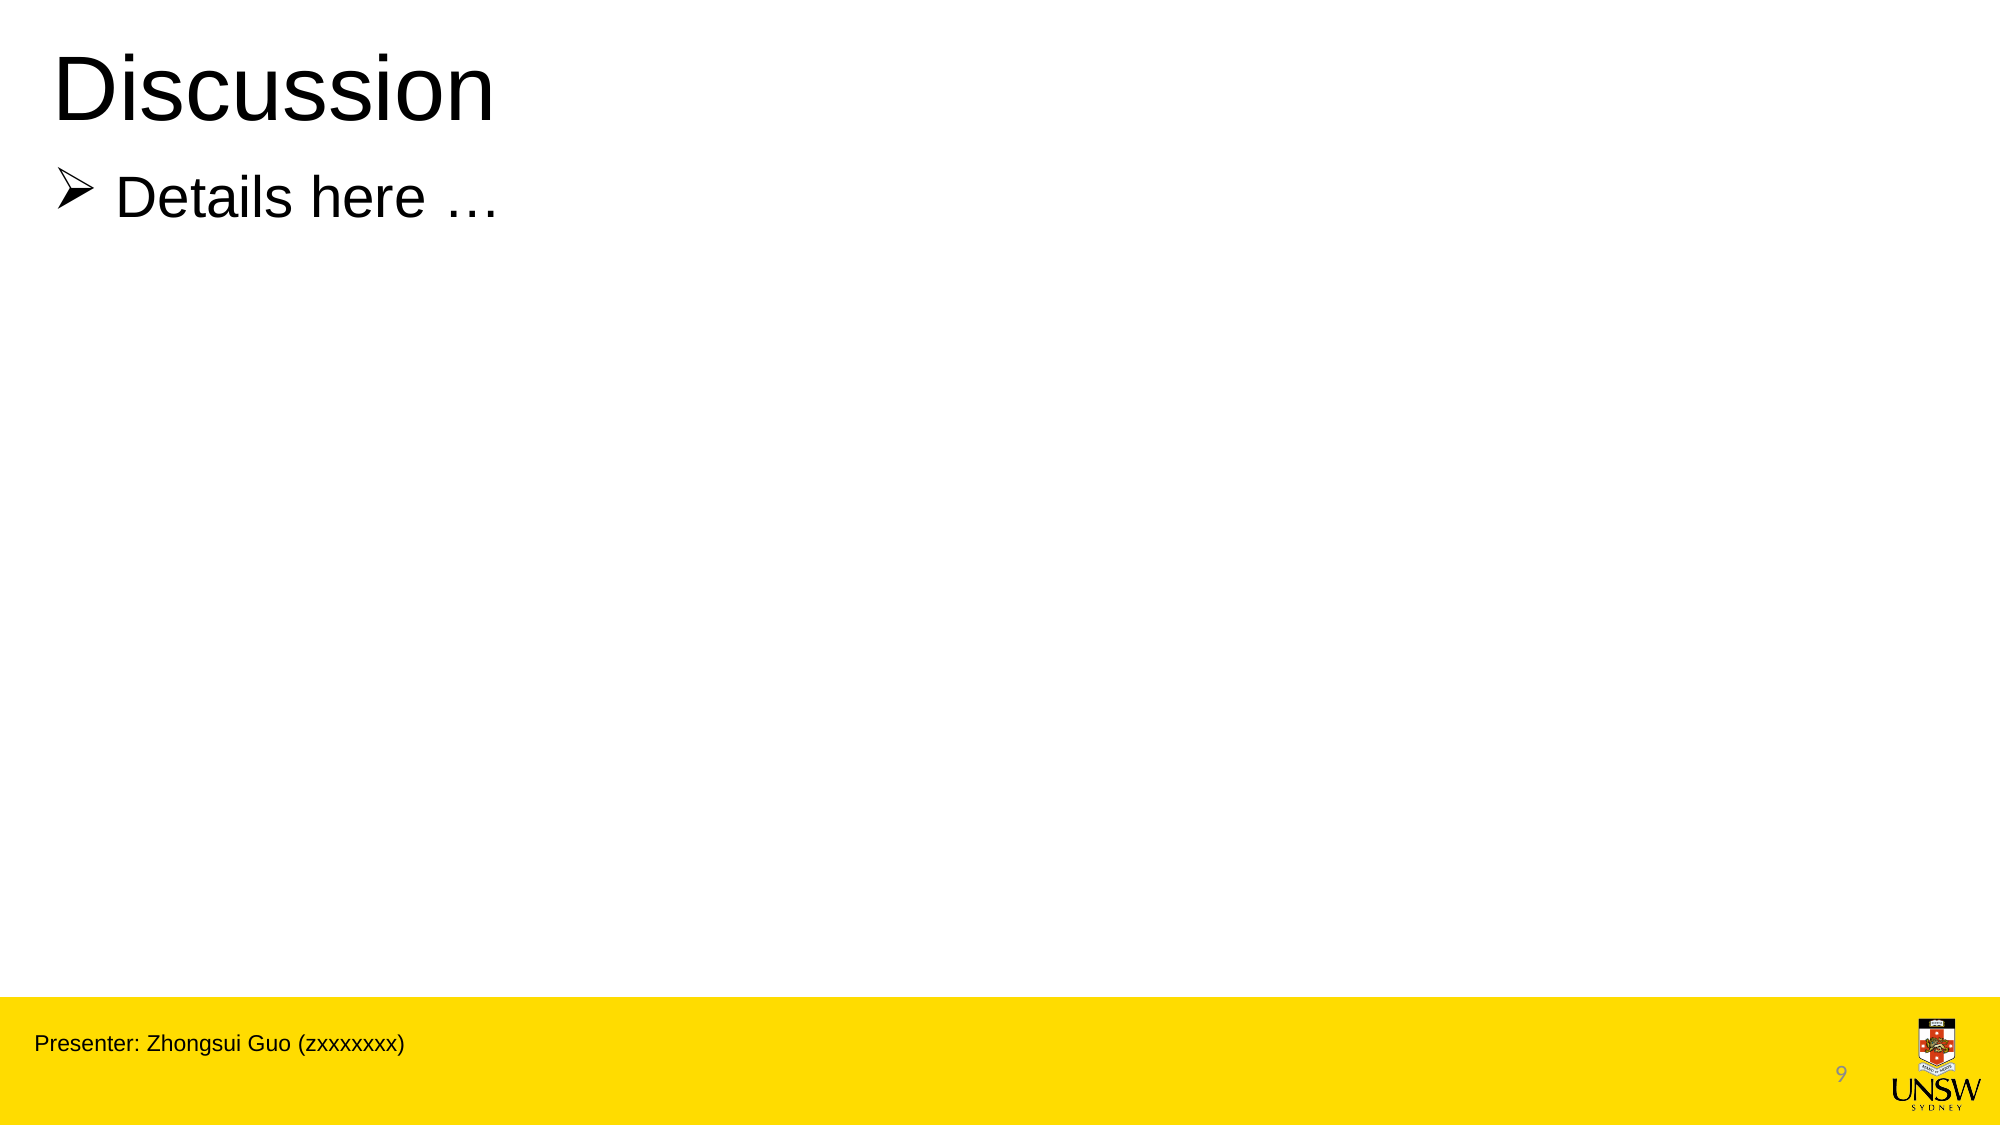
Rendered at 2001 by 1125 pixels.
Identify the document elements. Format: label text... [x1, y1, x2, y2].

picture [1887, 1007, 1986, 1122]
list Details here … [37, 159, 1946, 986]
title Discussion [37, 22, 1946, 159]
text_box Presenter: Zhongsui Guo (zxxxxxxx) [19, 1021, 1222, 1064]
slide_number 9 [1412, 1042, 1863, 1103]
